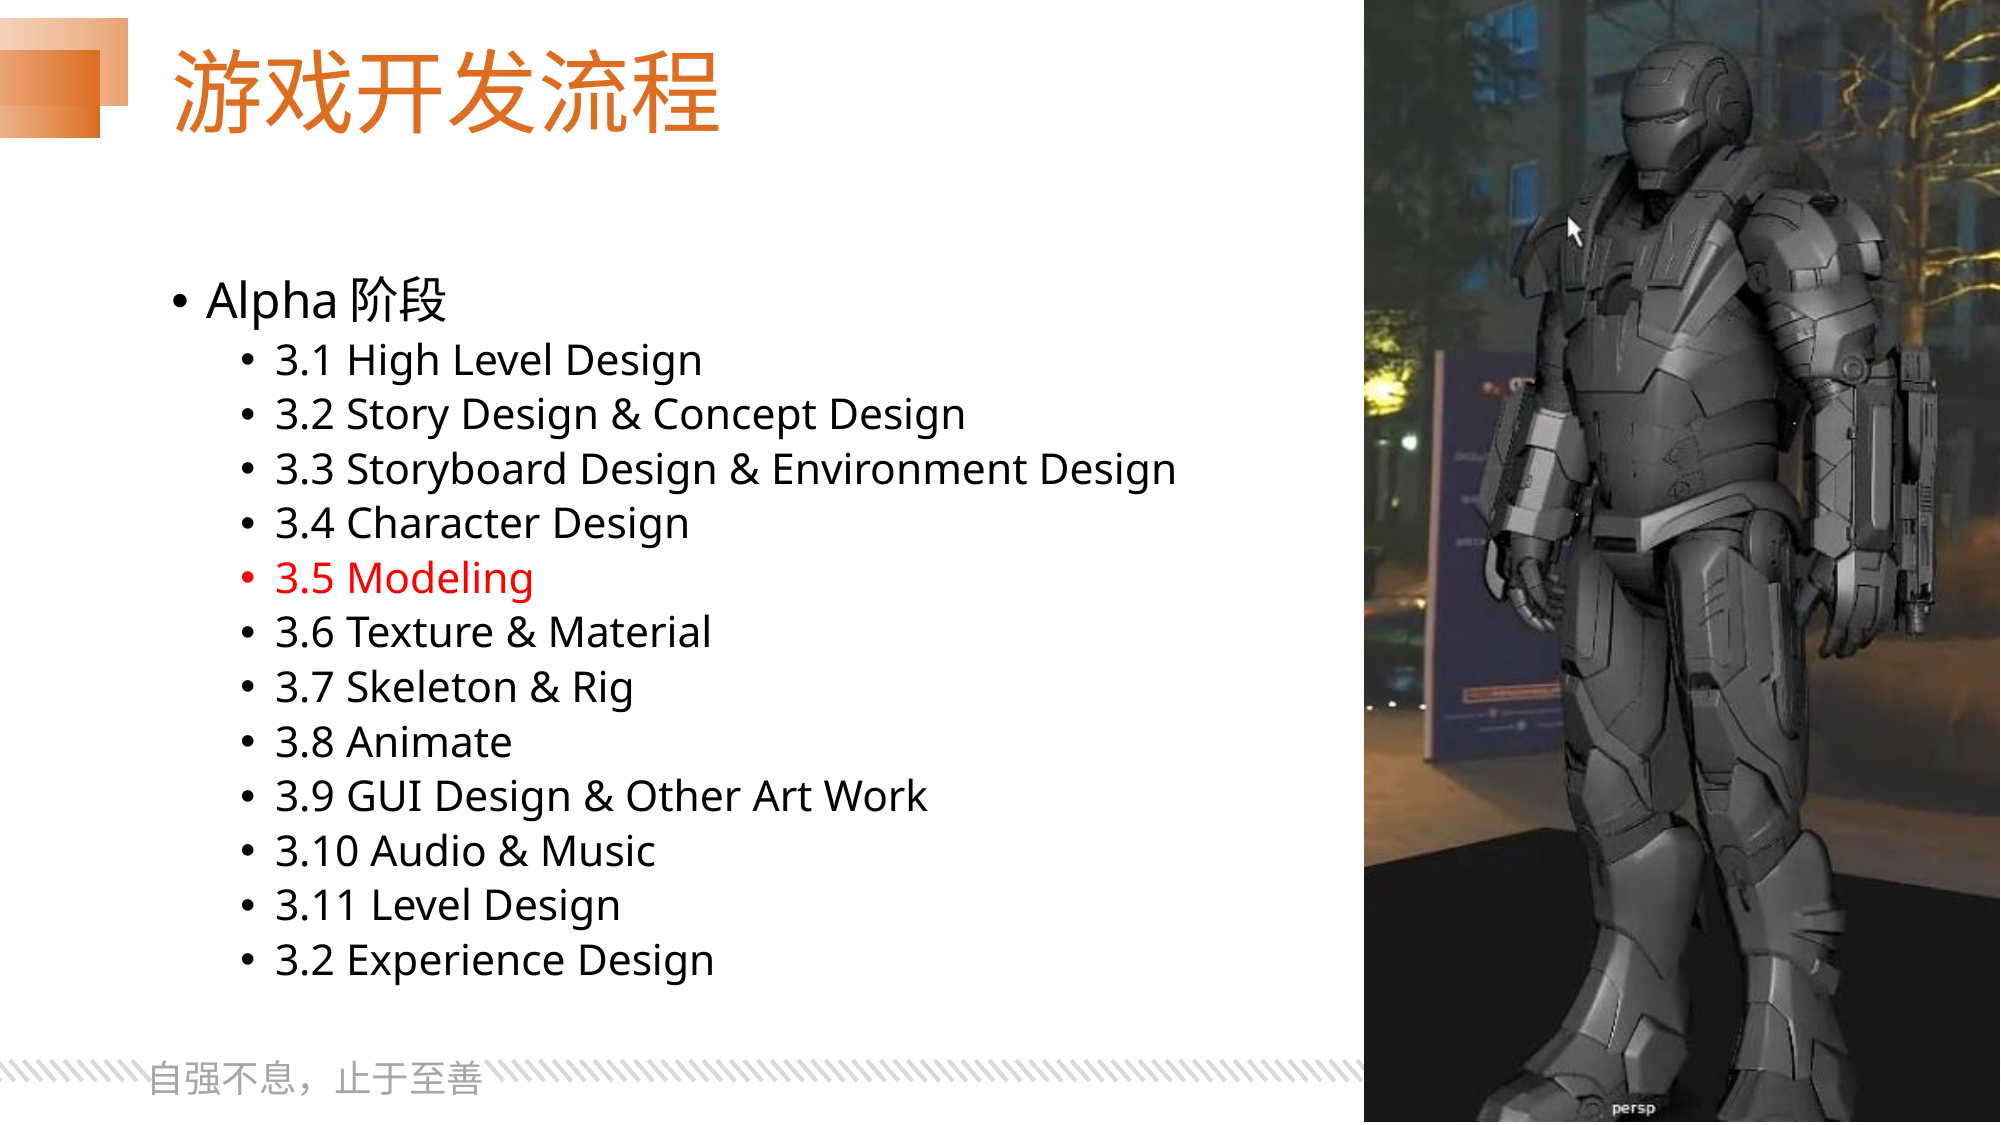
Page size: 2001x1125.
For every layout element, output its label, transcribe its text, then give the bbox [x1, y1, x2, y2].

picture [1364, 0, 2000, 1122]
title 游戏开发流程 [156, 16, 1364, 177]
list Alpha阶段 3.1 High Level Design 3.2 Story Design & Concept Design 3.3 Storyboard Design & Environment Design 3.4 Character Design 3.5 Modeling 3.6 Texture & Material 3.7 Skeleton & Rig 3.8 Animate 3.9 GUI Design & Other Art Work 3.10 Audio & Music 3.11 Level Design 3.2 Experience Design [156, 268, 1364, 996]
